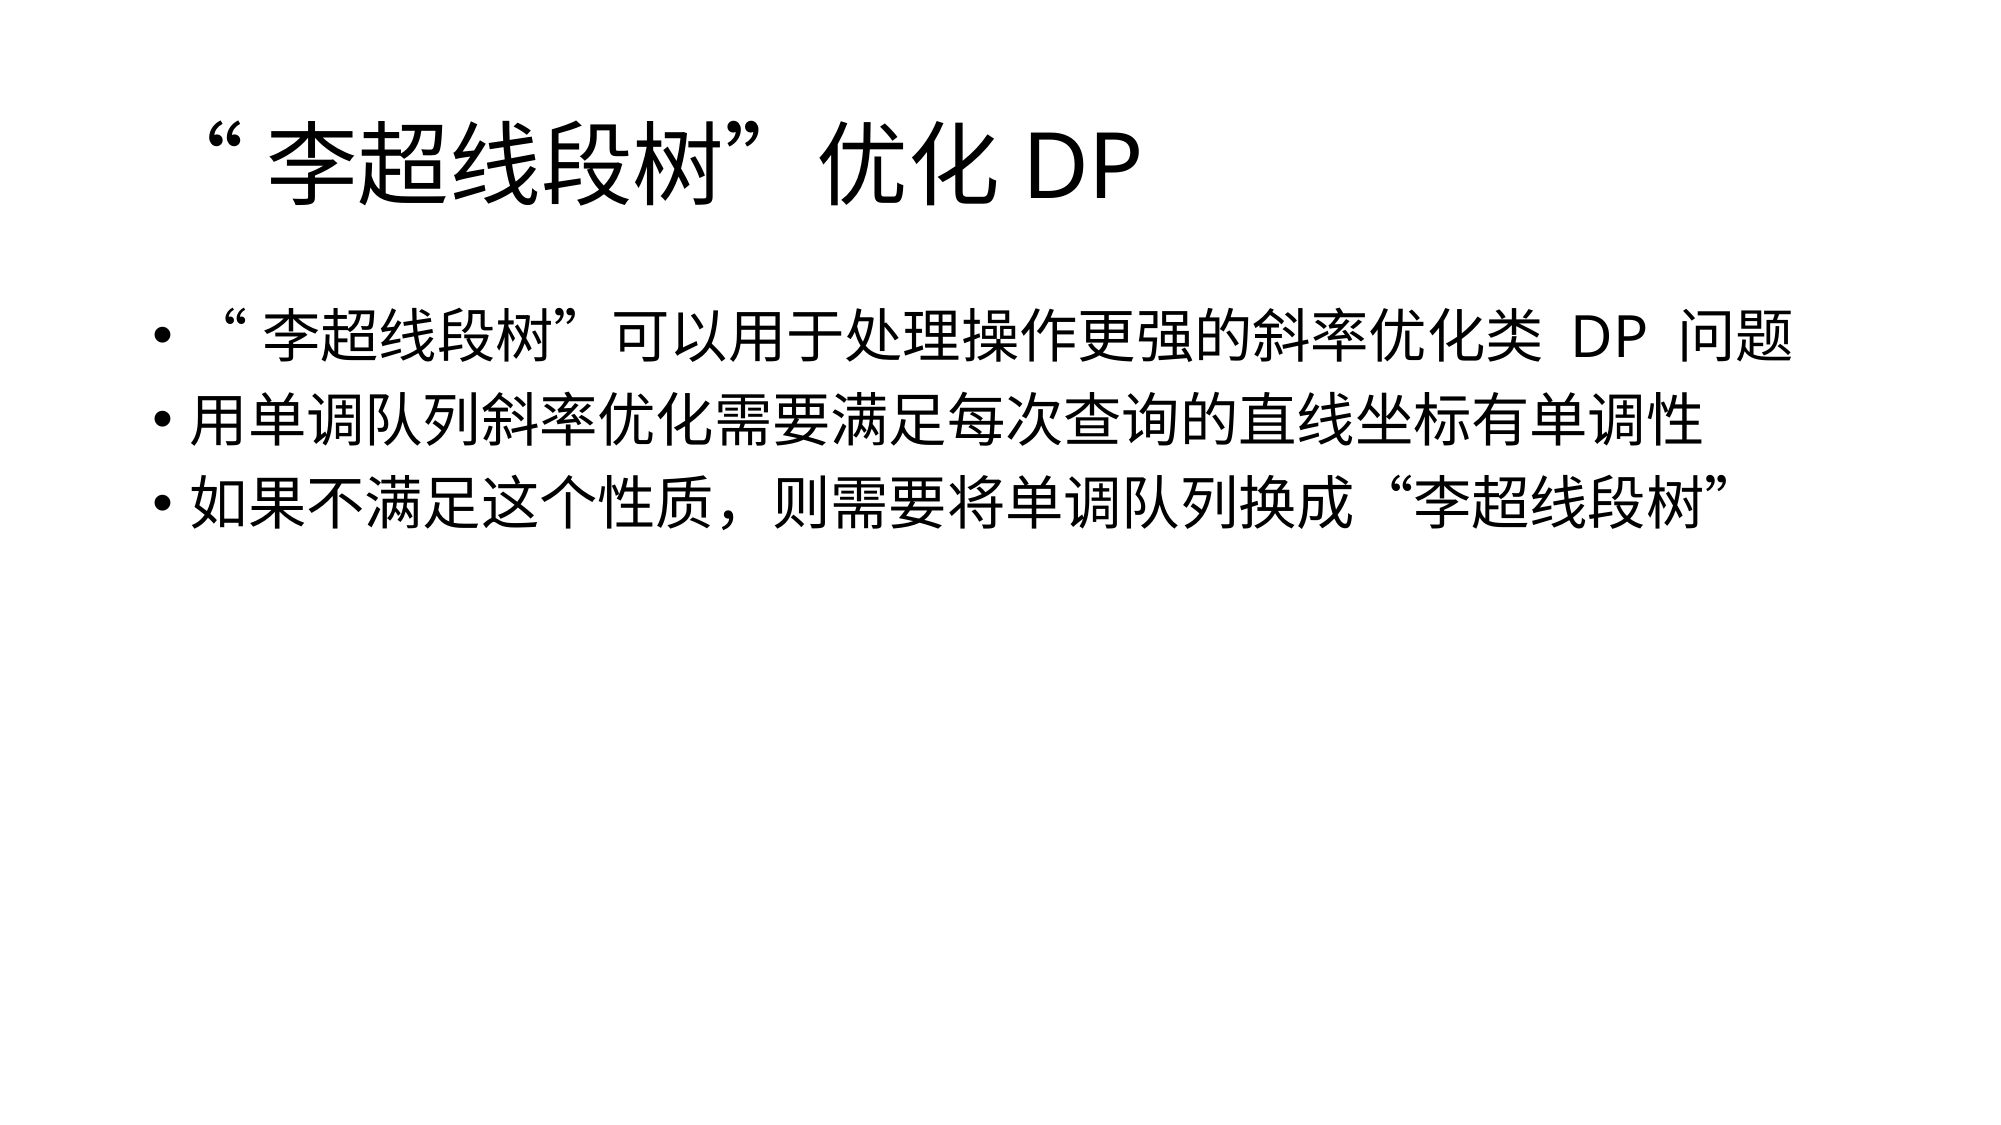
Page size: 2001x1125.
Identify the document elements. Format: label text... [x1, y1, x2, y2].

list “李超线段树”可以用于处理操作更强的斜率优化类 DP 问题 用单调队列斜率优化需要满足每次查询的直线坐标有单调性 如果不满足这个性质，则需要将单调队列换成“李超线段树” [137, 299, 1863, 1014]
title “李超线段树”优化DP [137, 59, 1863, 278]
